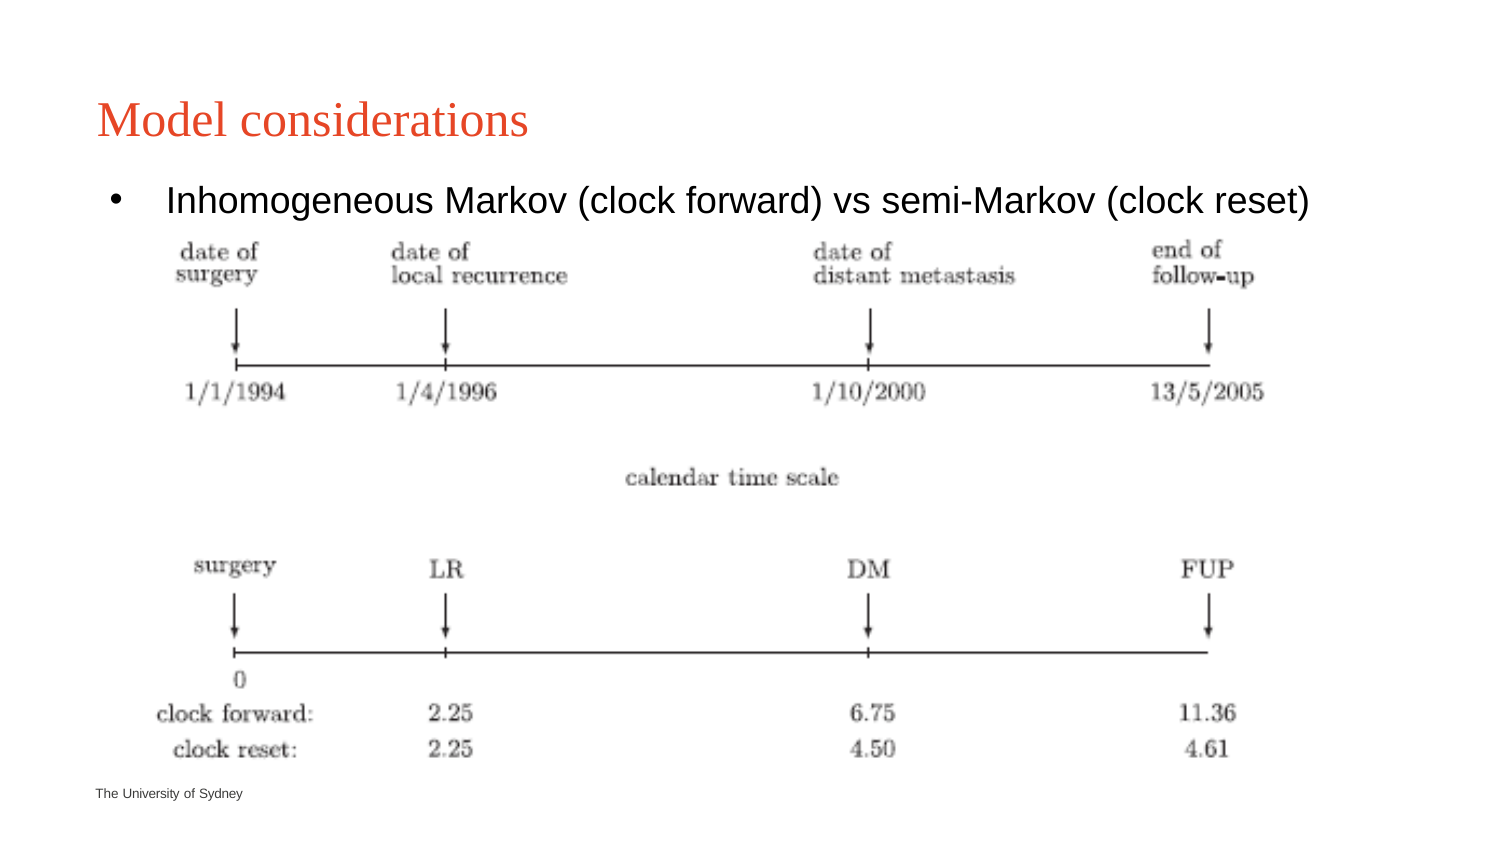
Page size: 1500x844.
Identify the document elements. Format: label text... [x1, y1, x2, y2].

picture [140, 227, 1285, 774]
text_box Inhomogeneous Markov (clock forward) vs semi-Markov (clock reset) [94, 145, 1340, 229]
title Model considerations [94, 84, 1406, 228]
